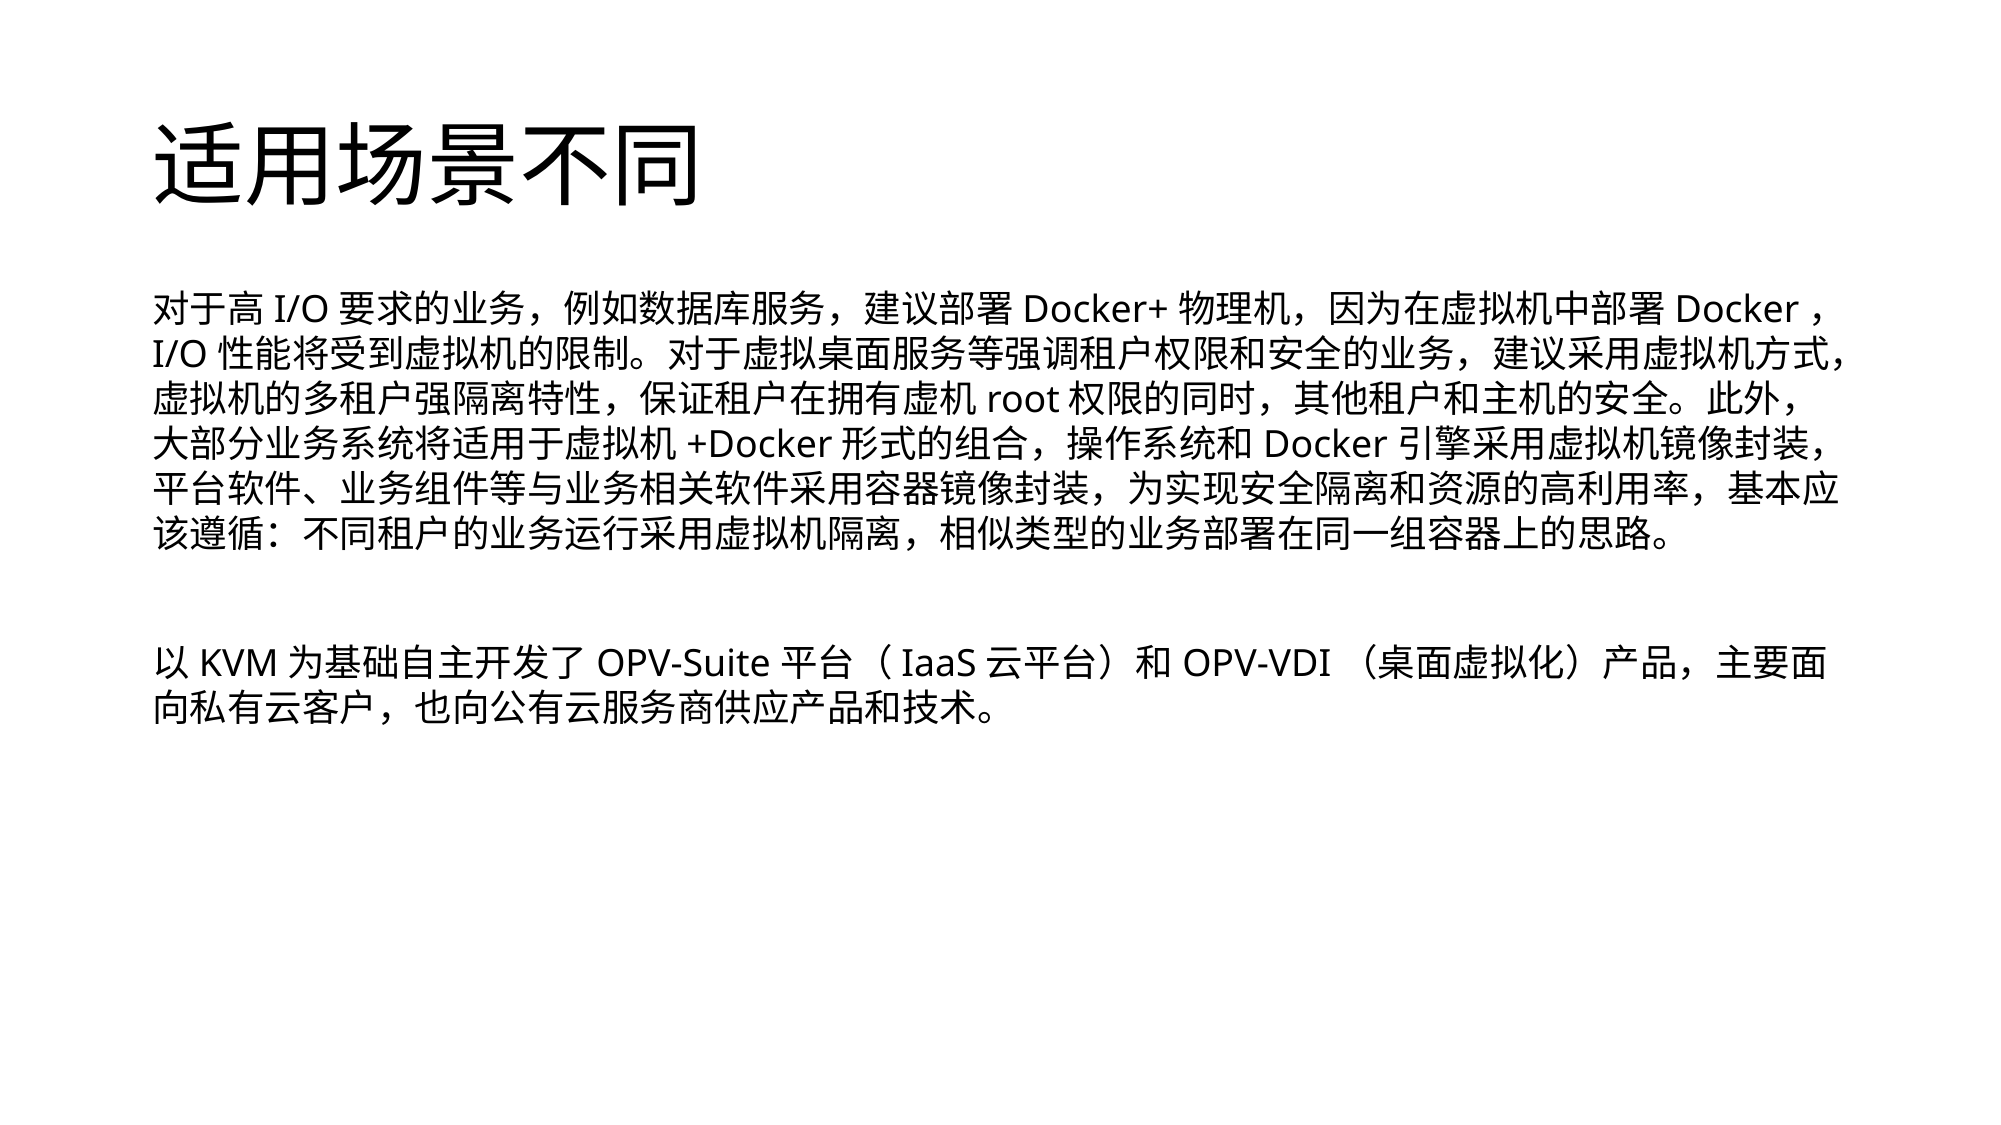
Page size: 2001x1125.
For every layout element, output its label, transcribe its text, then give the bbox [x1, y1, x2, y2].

text_box 以KVM为基础自主开发了OPV-Suite平台（IaaS云平台）和OPV-VDI（桌面虚拟化）产品，主要面向私有云客户，也向公有云服务商供应产品和技术。 [137, 631, 1863, 736]
title 适用场景不同 [137, 59, 1863, 277]
text_box 对于高I/O要求的业务，例如数据库服务，建议部署Docker+物理机，因为在虚拟机中部署Docker，I/O性能将受到虚拟机的限制。对于虚拟桌面服务等强调租户权限和安全的业务，建议采用虚拟机方式，虚拟机的多租户强隔离特性，保证租户在拥有虚机root权限的同时，其他租户和主机的安全。此外，大部分业务系统将适用于虚拟机+Docker形式的组合，操作系统和Docker引擎采用虚拟机镜像封装，平台软件、业务组件等与业务相关软件采用容器镜像封装，为实现安全隔离和资源的高利用率，基本应该遵循：不同租户的业务运行采用虚拟机隔离，相似类型的业务部署在同一组容器上的思路。 [137, 277, 1863, 562]
